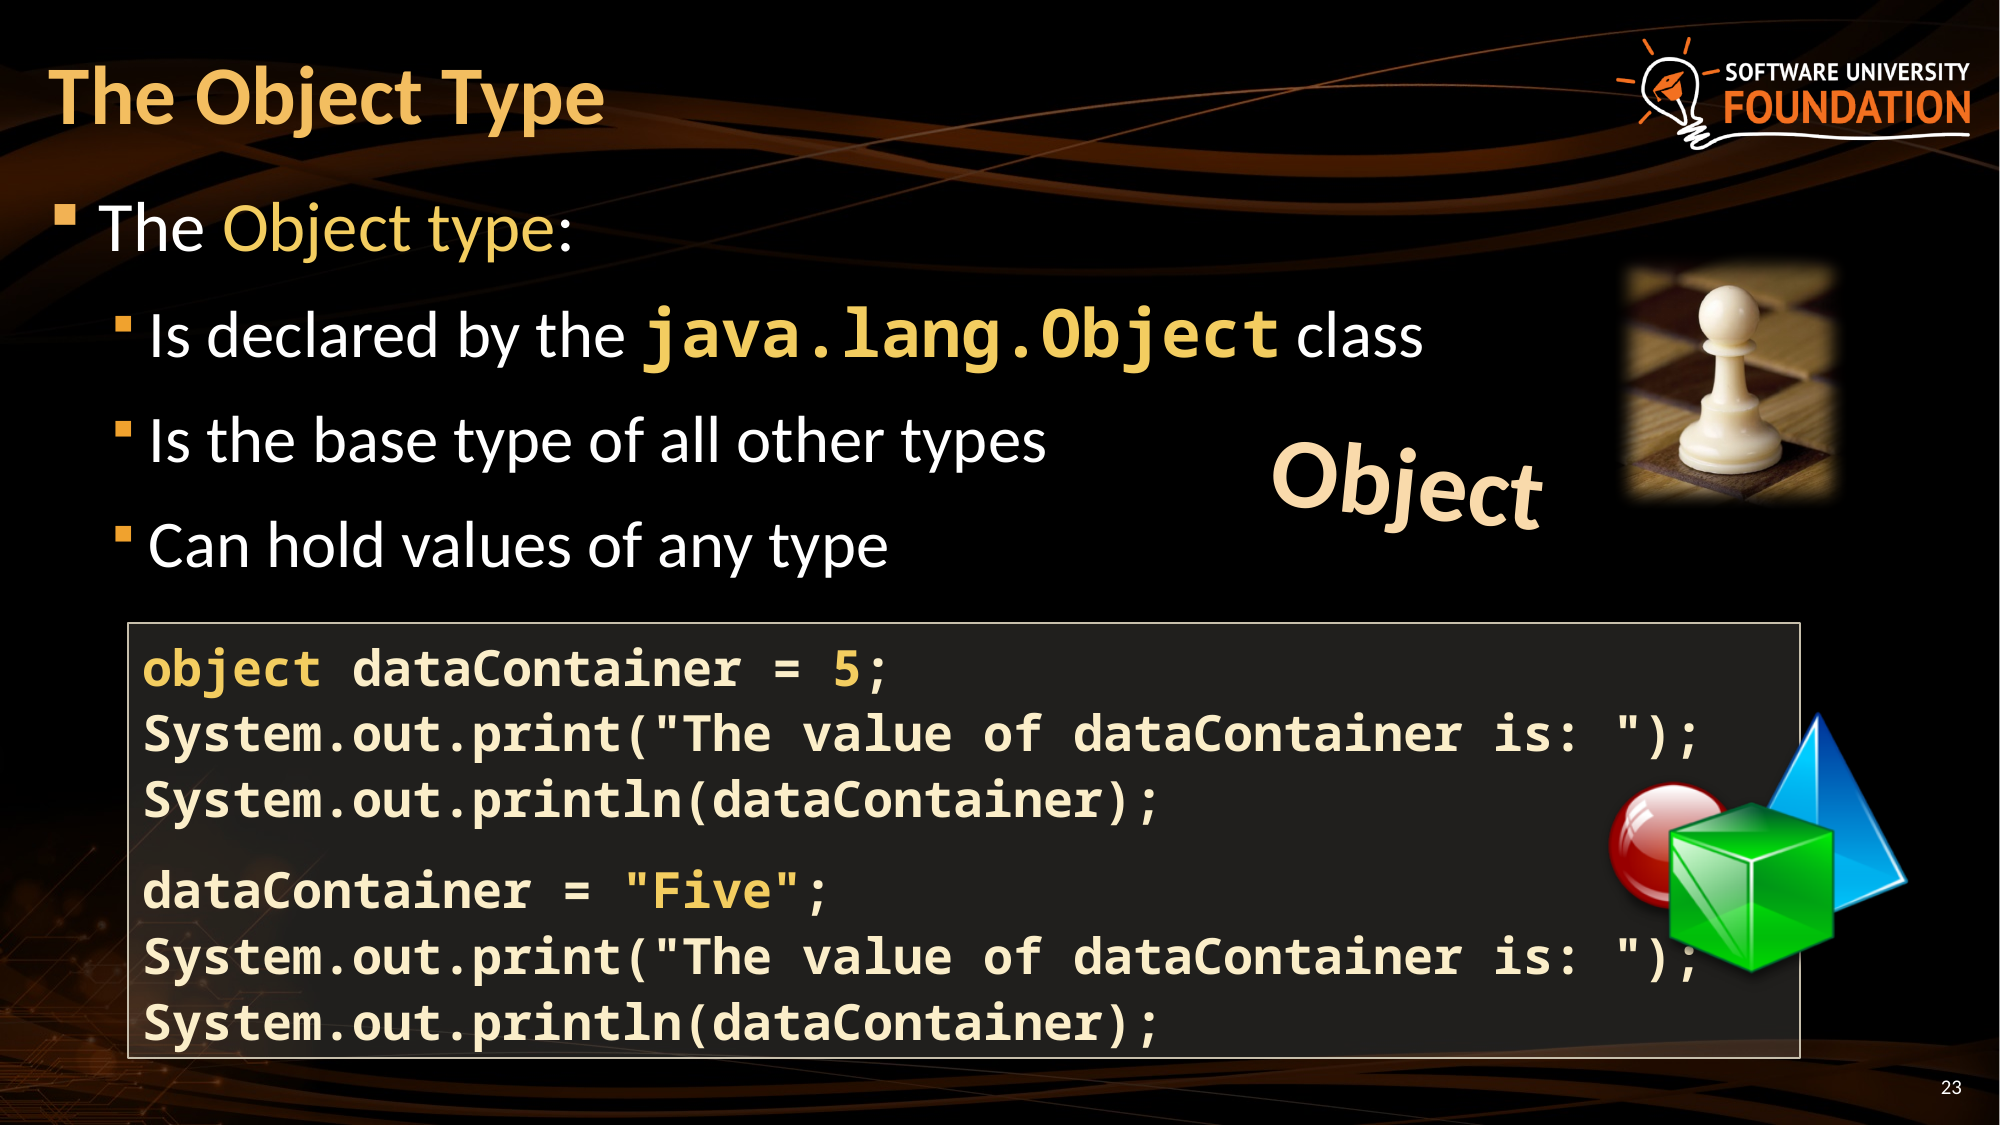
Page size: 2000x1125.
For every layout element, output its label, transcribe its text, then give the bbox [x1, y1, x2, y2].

title The Object Type [30, 6, 1602, 189]
text_box Object [1251, 396, 1567, 561]
picture [0, 0, 2000, 1125]
list The Object type: Is declared by the java.lang.Object class Is the base type of all other types Can hold values of any type [31, 174, 1968, 1103]
text_box object dataContainer = 5; System.out.print("The value of dataContainer is: "); System.out.println(dataContainer); dataContainer = "Five"; System.out.print("The value of dataContainer is: "); System.out.println(dataContainer); [127, 622, 1800, 1059]
